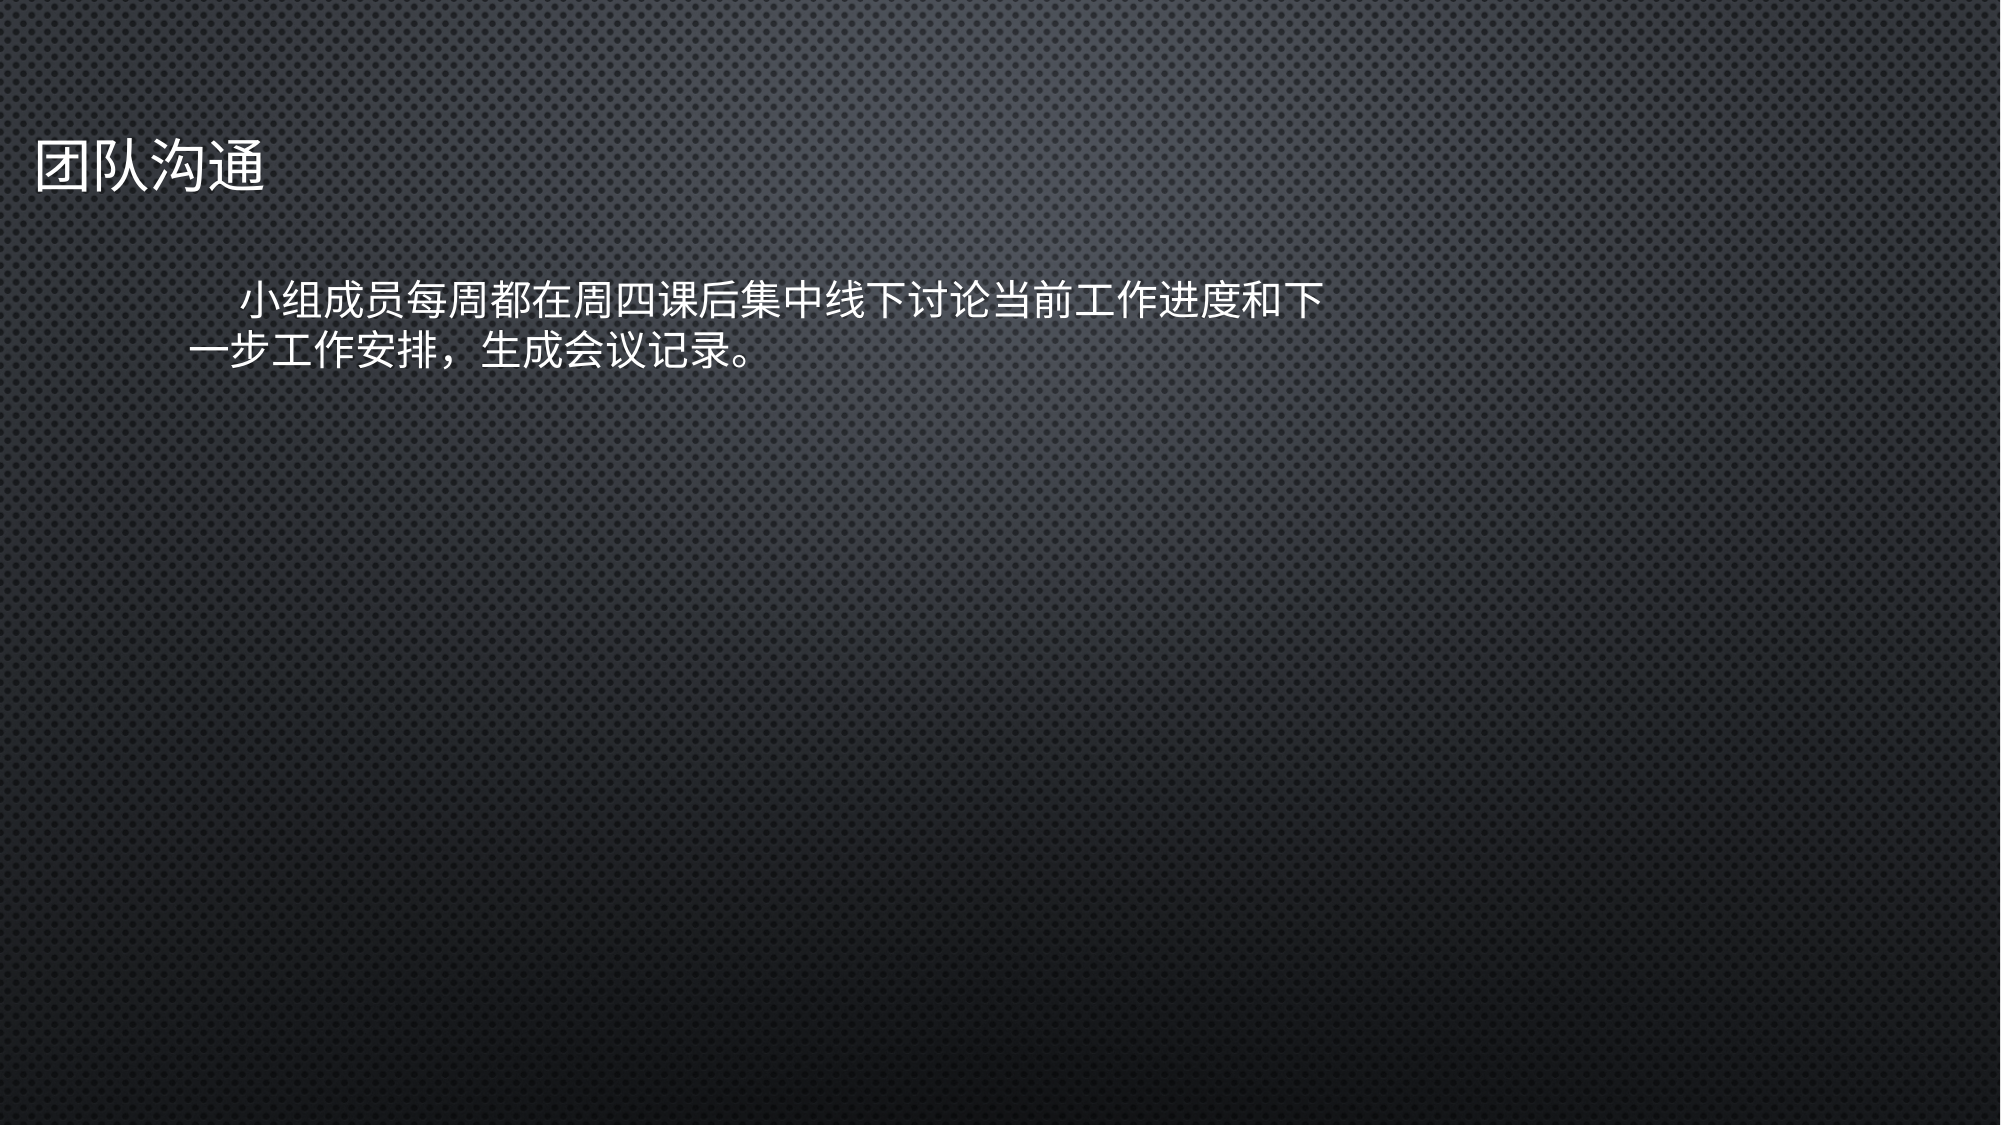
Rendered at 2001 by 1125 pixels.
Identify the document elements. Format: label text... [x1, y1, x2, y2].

text_box 团队沟通 [18, 121, 537, 207]
text_box 小组成员每周都在周四课后集中线下讨论当前工作进度和下一步工作安排，生成会议记录。 [173, 266, 1380, 382]
